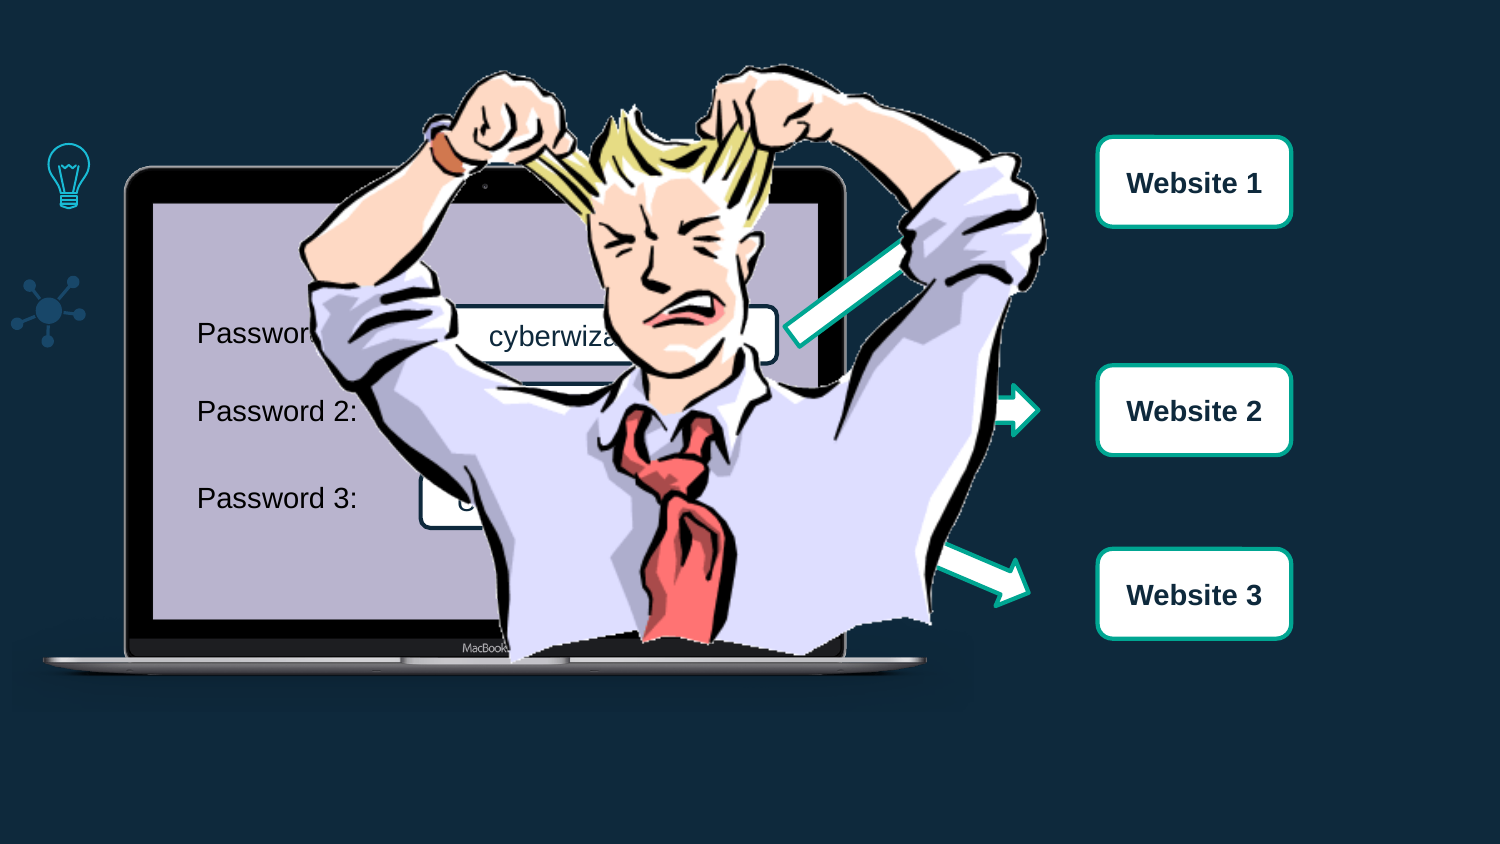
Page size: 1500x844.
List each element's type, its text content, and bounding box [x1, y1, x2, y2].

text_box Website 2 [1095, 363, 1294, 458]
picture [12, 61, 1053, 712]
text_box Website 1 [1095, 134, 1294, 229]
text_box Website 3 [1095, 546, 1294, 641]
